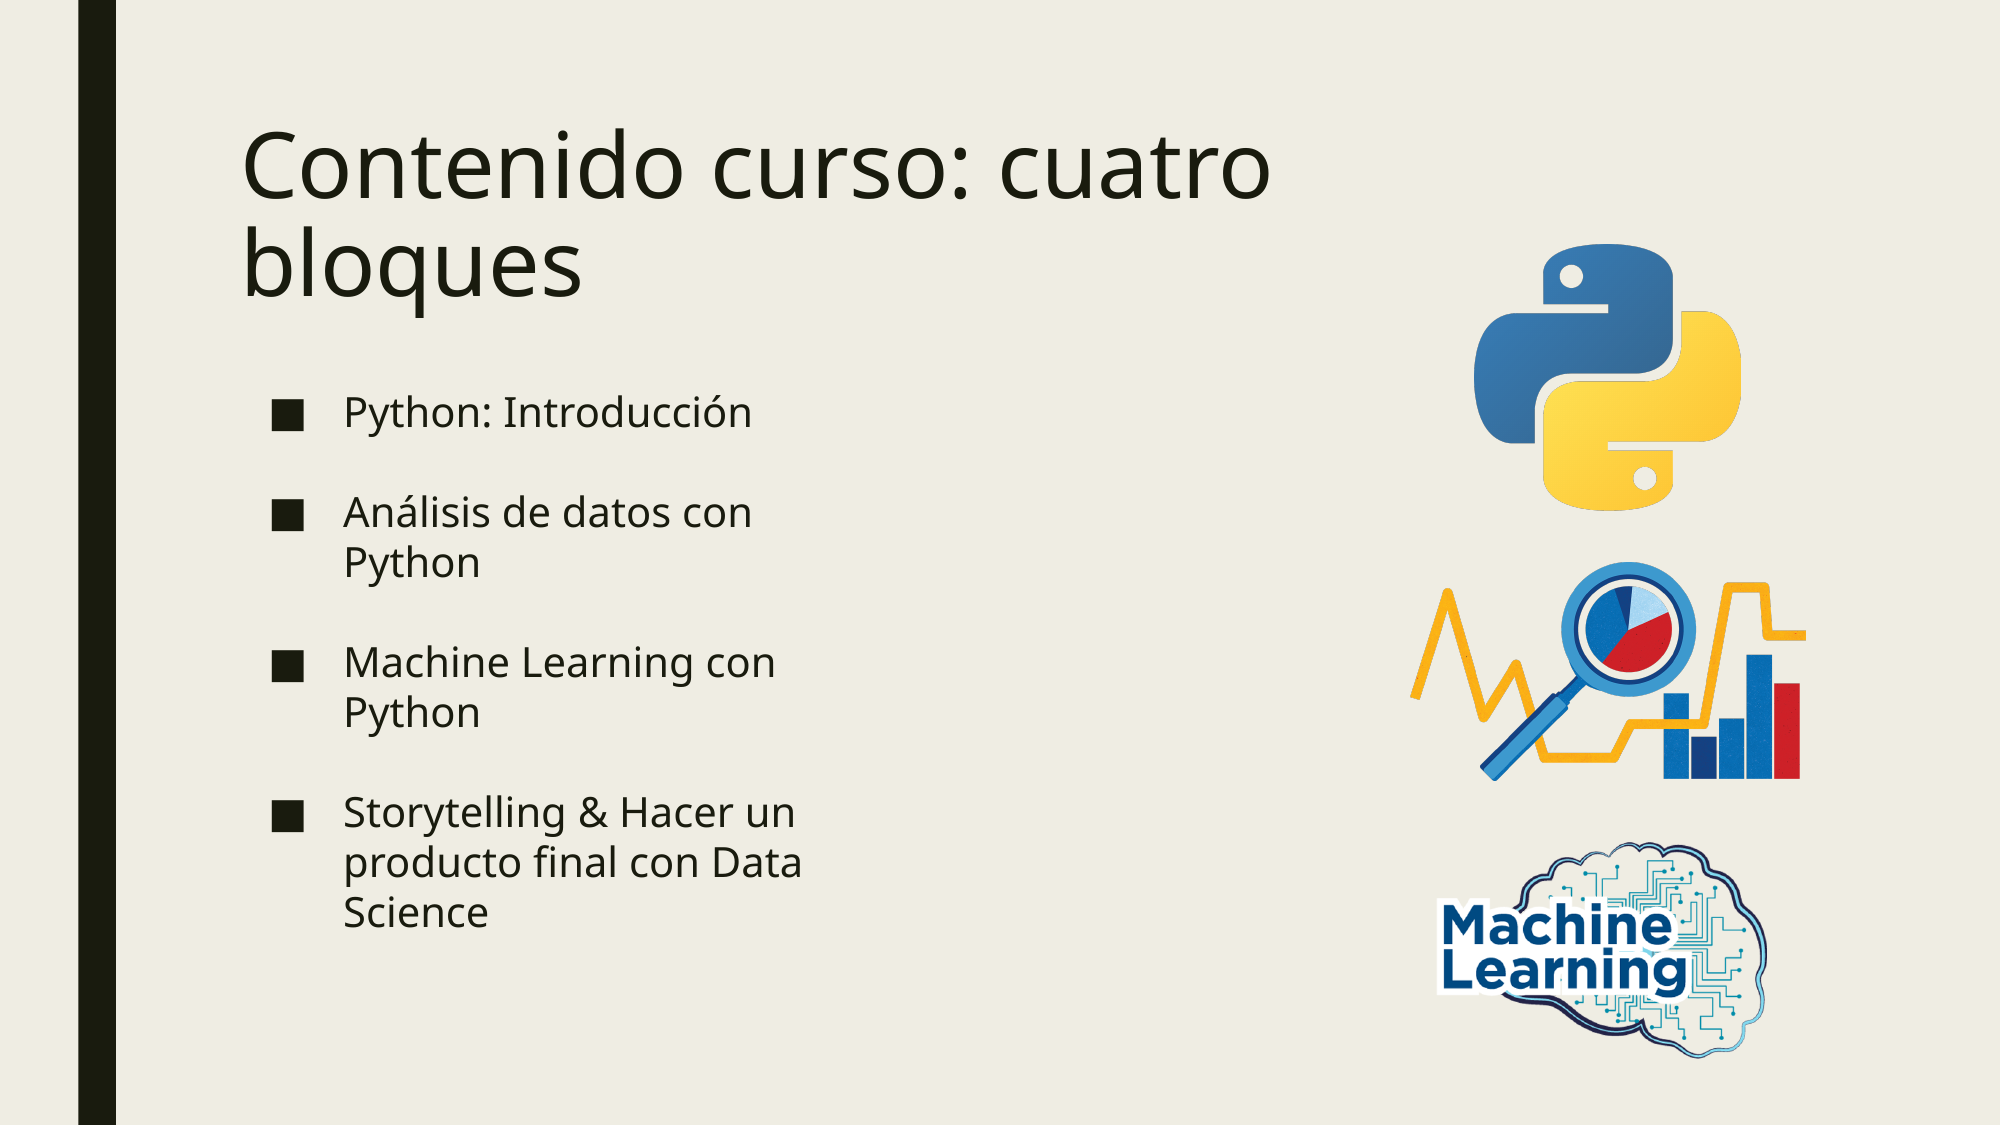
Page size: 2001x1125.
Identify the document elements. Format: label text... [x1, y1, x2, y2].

title Contenido curso: cuatro bloques [225, 112, 1556, 357]
list Python: Introducción Análisis de datos con Python Machine Learning con Python Storytelling & Hacer un producto final con Data Science [253, 377, 891, 966]
picture [1474, 244, 1741, 511]
picture [1397, 562, 1819, 1124]
